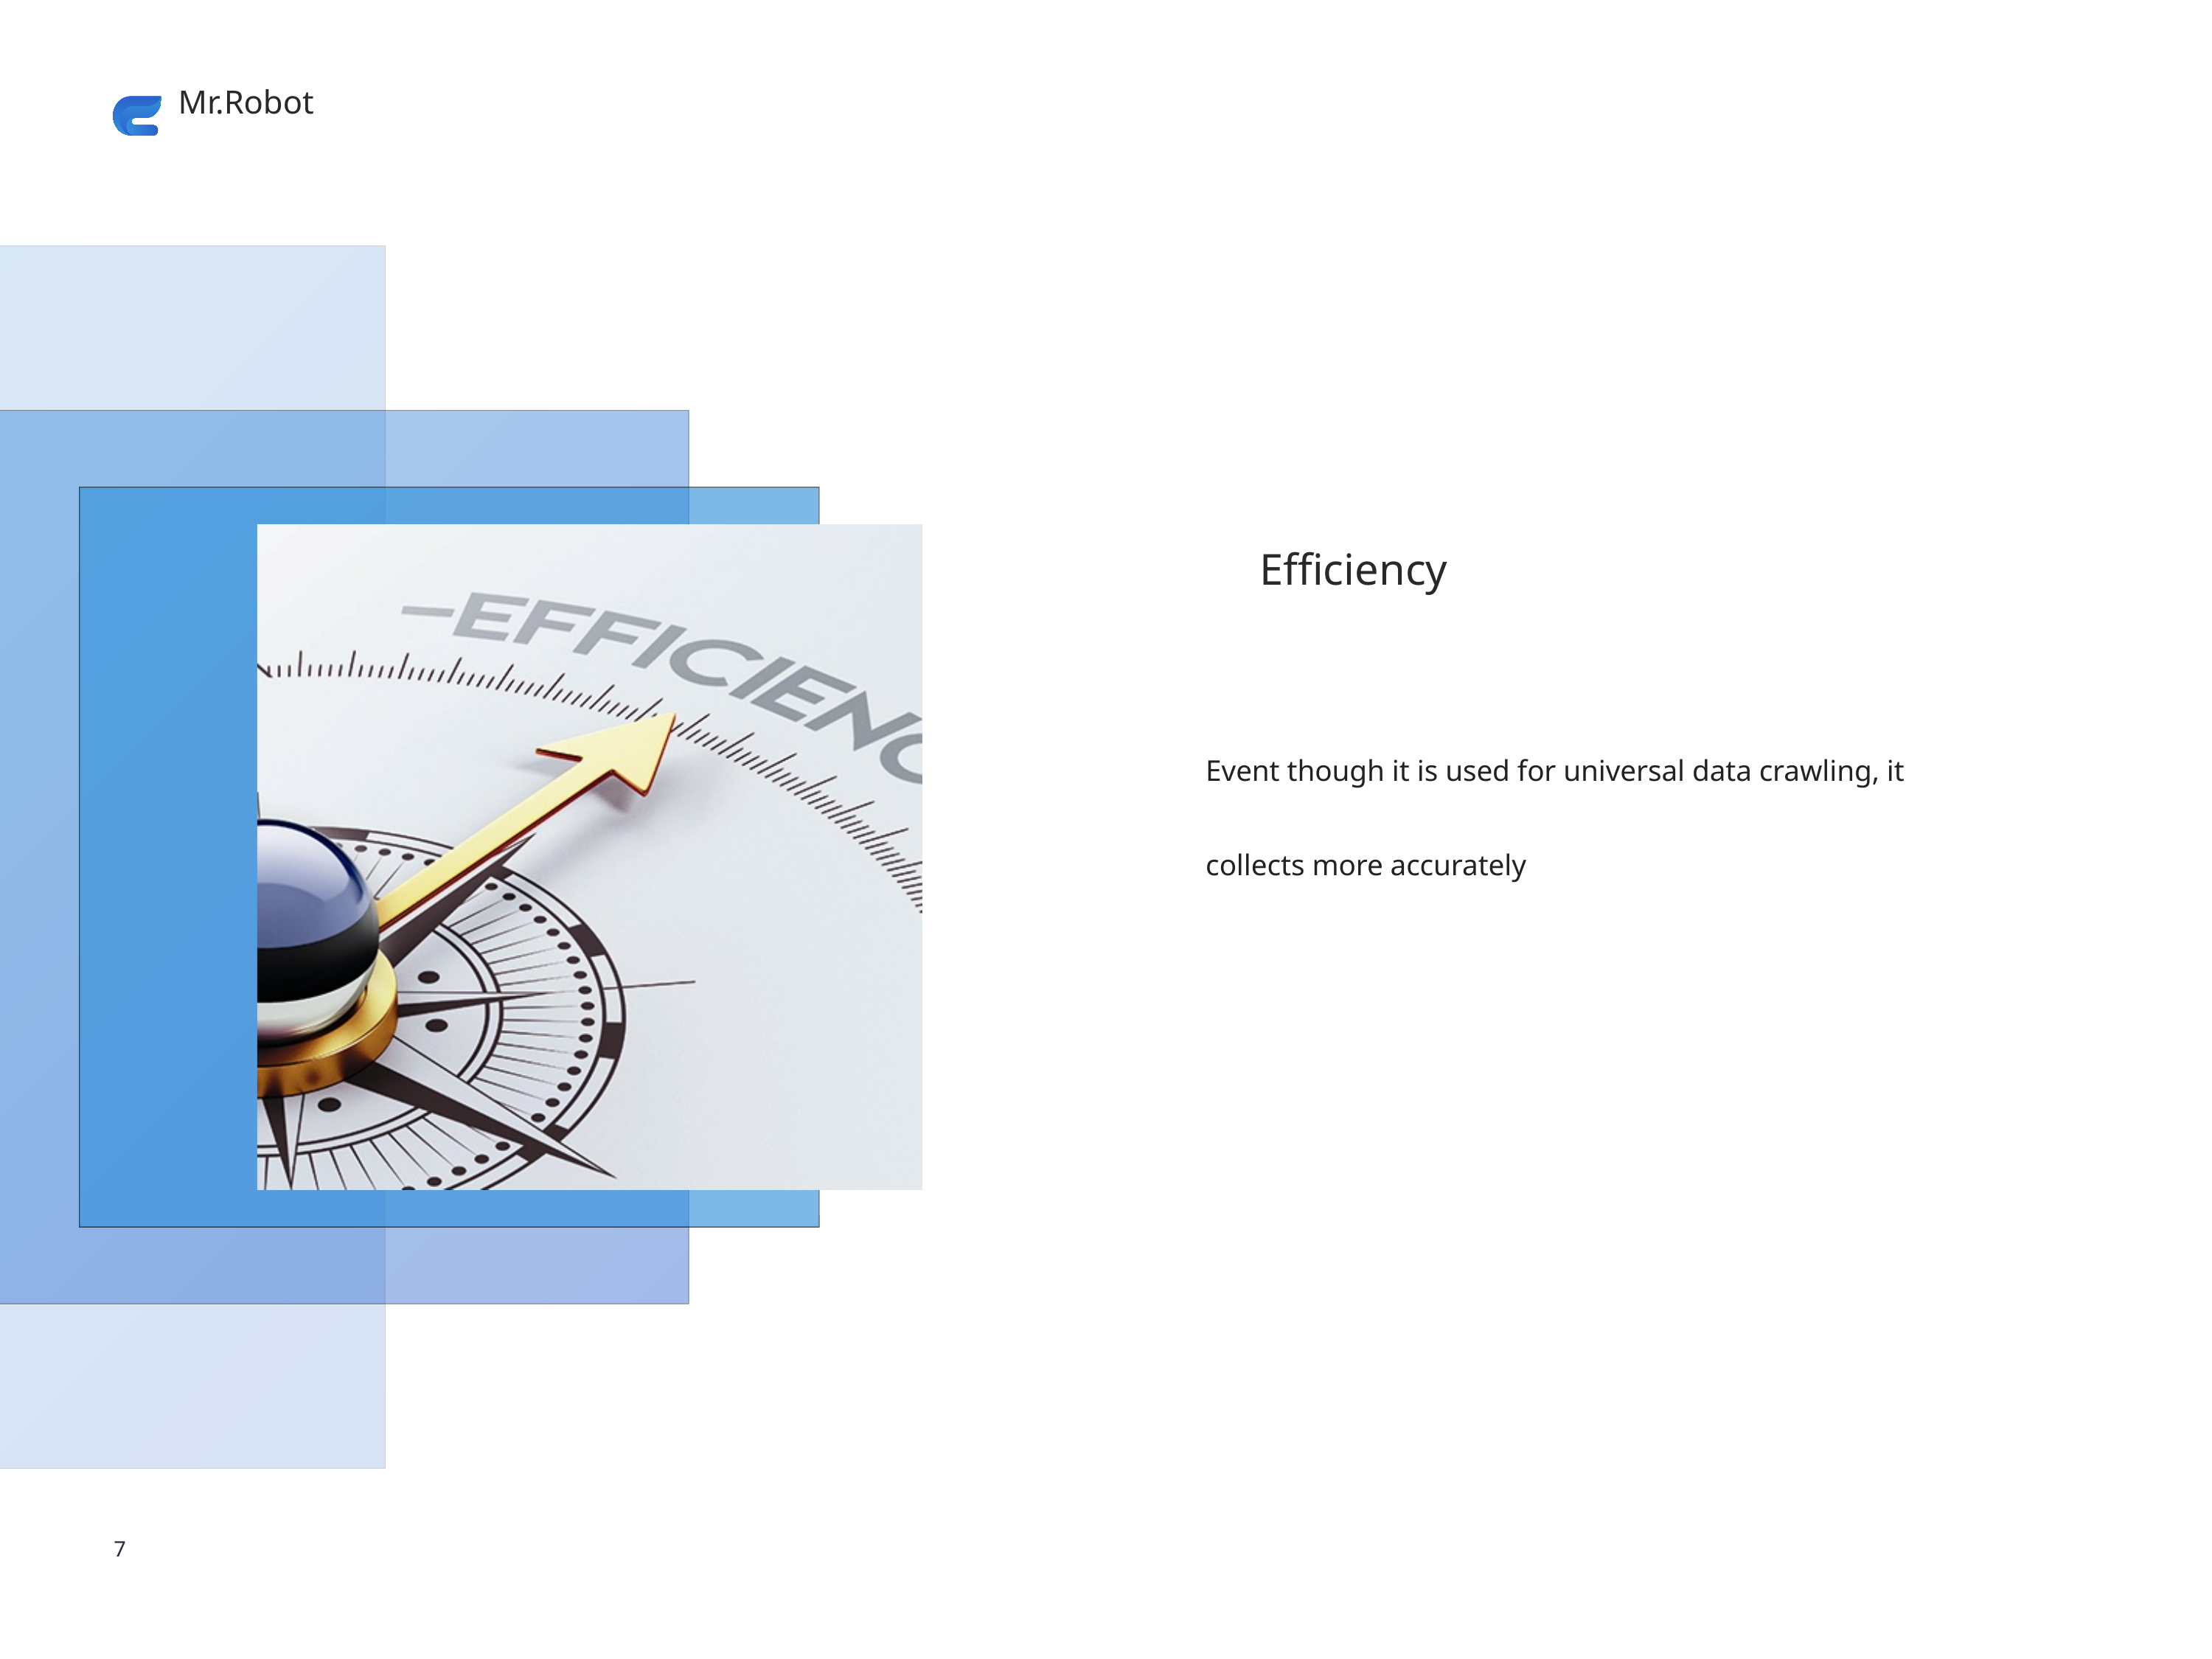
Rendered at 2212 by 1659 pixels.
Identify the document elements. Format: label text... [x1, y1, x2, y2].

text_box [0, 246, 386, 410]
text_box 7 [60, 1528, 179, 1589]
text_box [0, 410, 689, 1304]
text_box Event though it is used for universal data crawling, it collects more accurately [1199, 714, 2015, 916]
text_box [79, 487, 820, 1228]
picture [257, 524, 922, 1190]
text_box [0, 1304, 386, 1469]
text_box Efficiency [1253, 536, 1455, 644]
